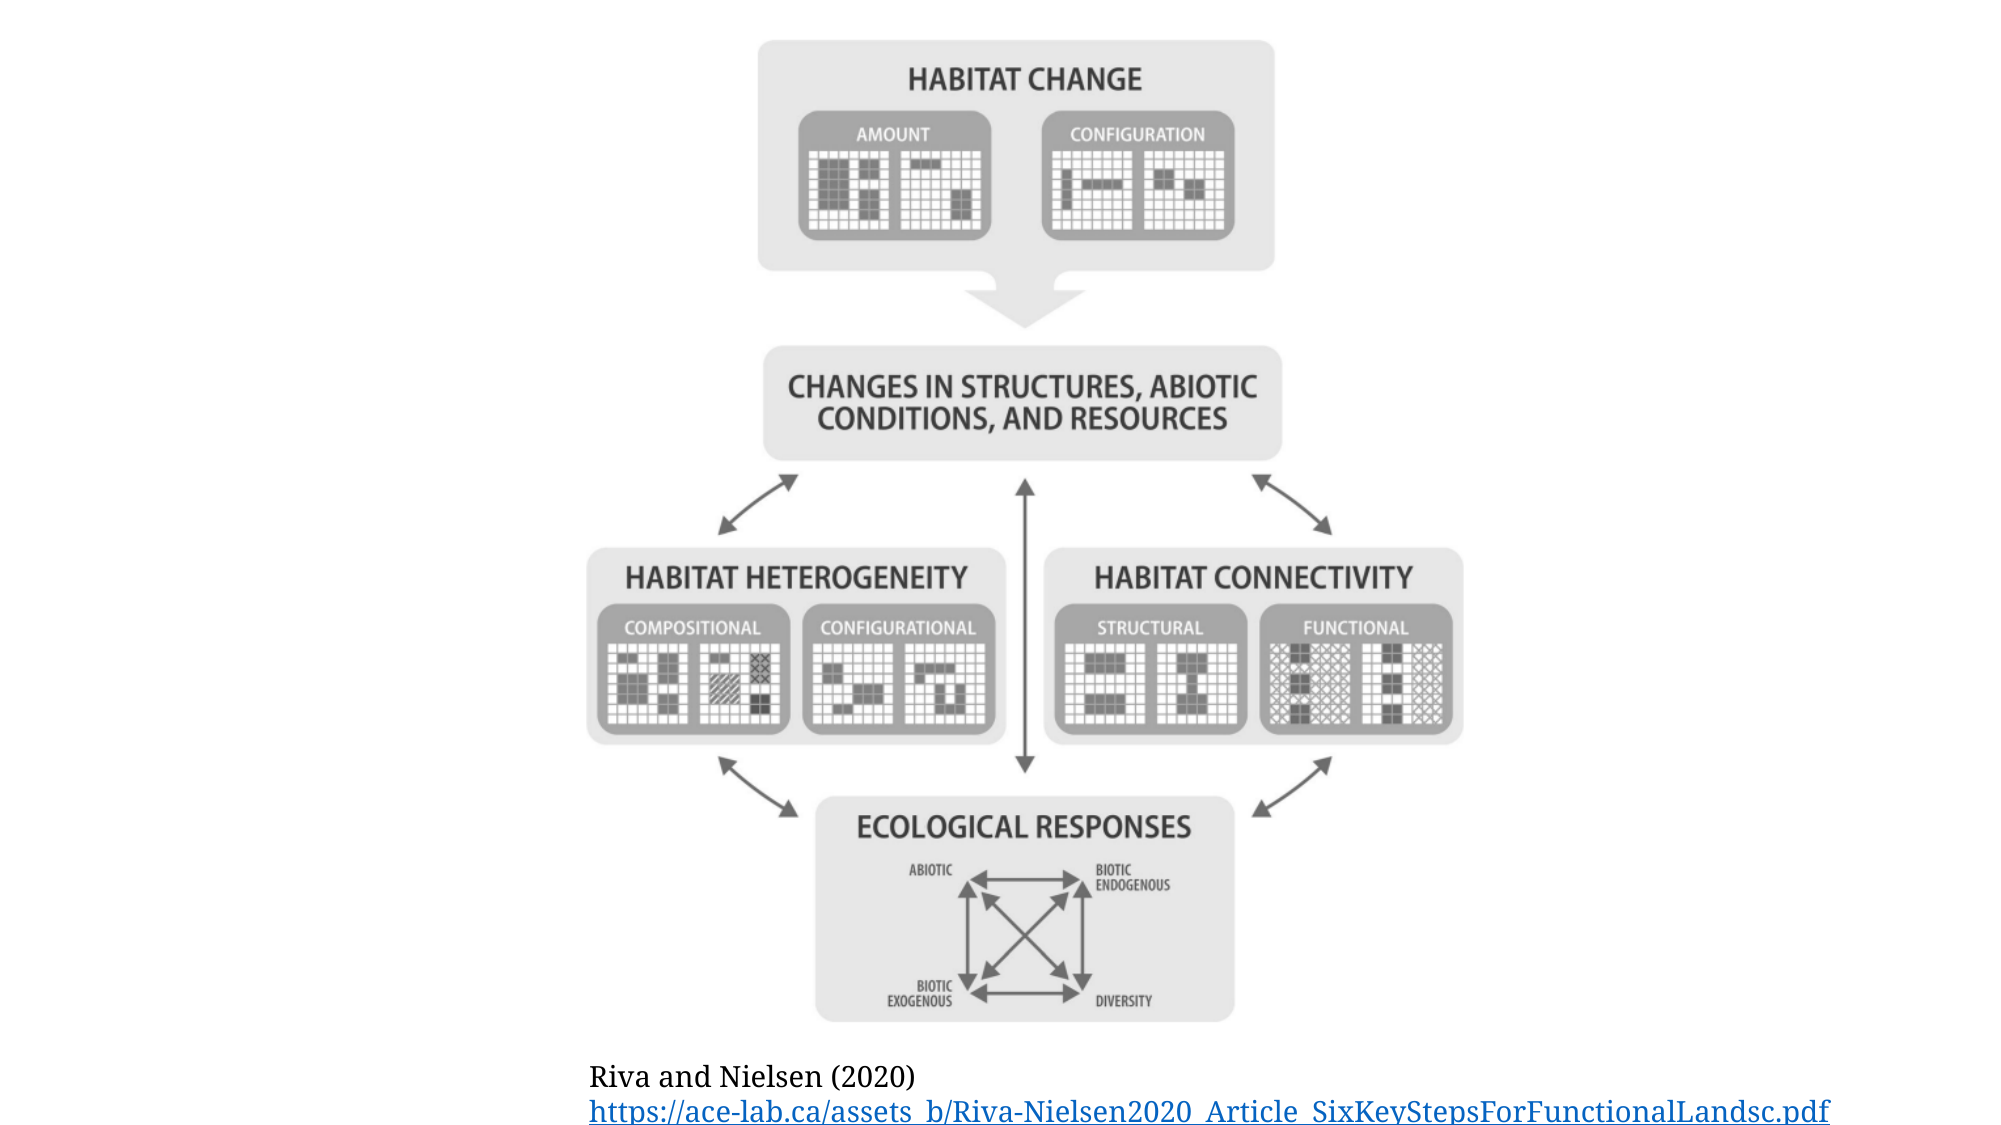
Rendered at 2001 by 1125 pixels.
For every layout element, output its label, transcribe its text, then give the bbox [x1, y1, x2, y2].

picture [555, 23, 1507, 1034]
text_box Riva and Nielsen (2020) https://ace-lab.ca/assets_b/Riva-Nielsen2020_Article_SixKeyStepsForFunctionalLandsc.pdf [574, 1050, 1973, 1125]
